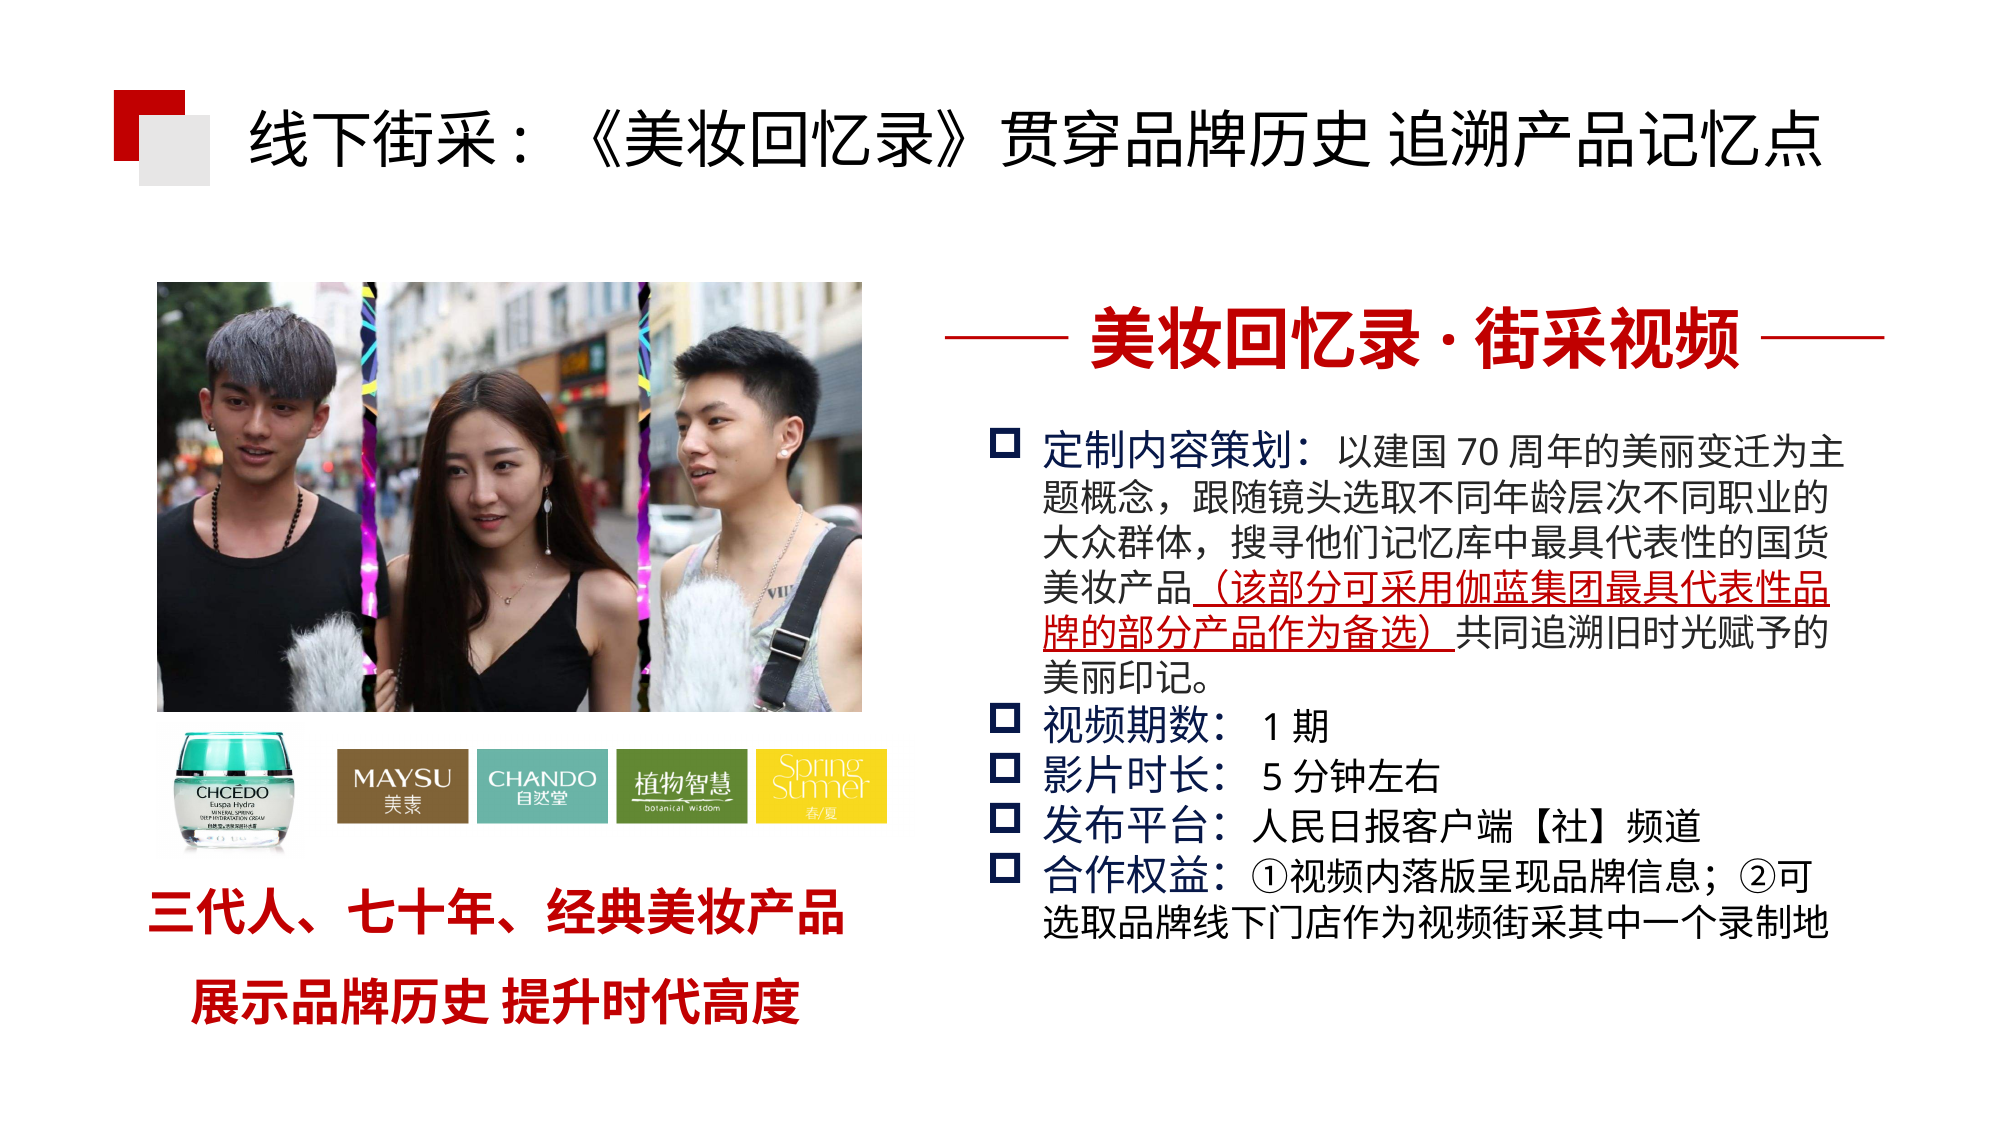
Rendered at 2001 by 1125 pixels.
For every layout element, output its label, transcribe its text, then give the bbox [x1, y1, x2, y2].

text_box 三代人、七十年、经典美妆产品 展示品牌历史 提升时代高度 [60, 843, 933, 1038]
text_box 定制内容策划：以建国70周年的美丽变迁为主题概念，跟随镜头选取不同年龄层次不同职业的大众群体，搜寻他们记忆库中最具代表性的国货美妆产品（该部分可采用伽蓝集团最具代表性品牌的部分产品作为备选）共同追溯旧时光赋予的美丽印记。 视频期数：1期 影片时长：5分钟左右 发布平台：人民日报客户端【社】频道 合作权益：①视频内落版呈现品牌信息；②可选取品牌线下门店作为视频街采其中一个录制地 [971, 416, 1863, 952]
picture [157, 282, 862, 712]
picture [156, 722, 915, 859]
text_box ——美妆回忆录·街采视频 —— [925, 289, 1906, 385]
text_box [138, 114, 211, 187]
text_box [113, 89, 186, 162]
text_box 线下街采: 《美妆回忆录》贯穿品牌历史 追溯产品记忆点 [240, 92, 1935, 183]
